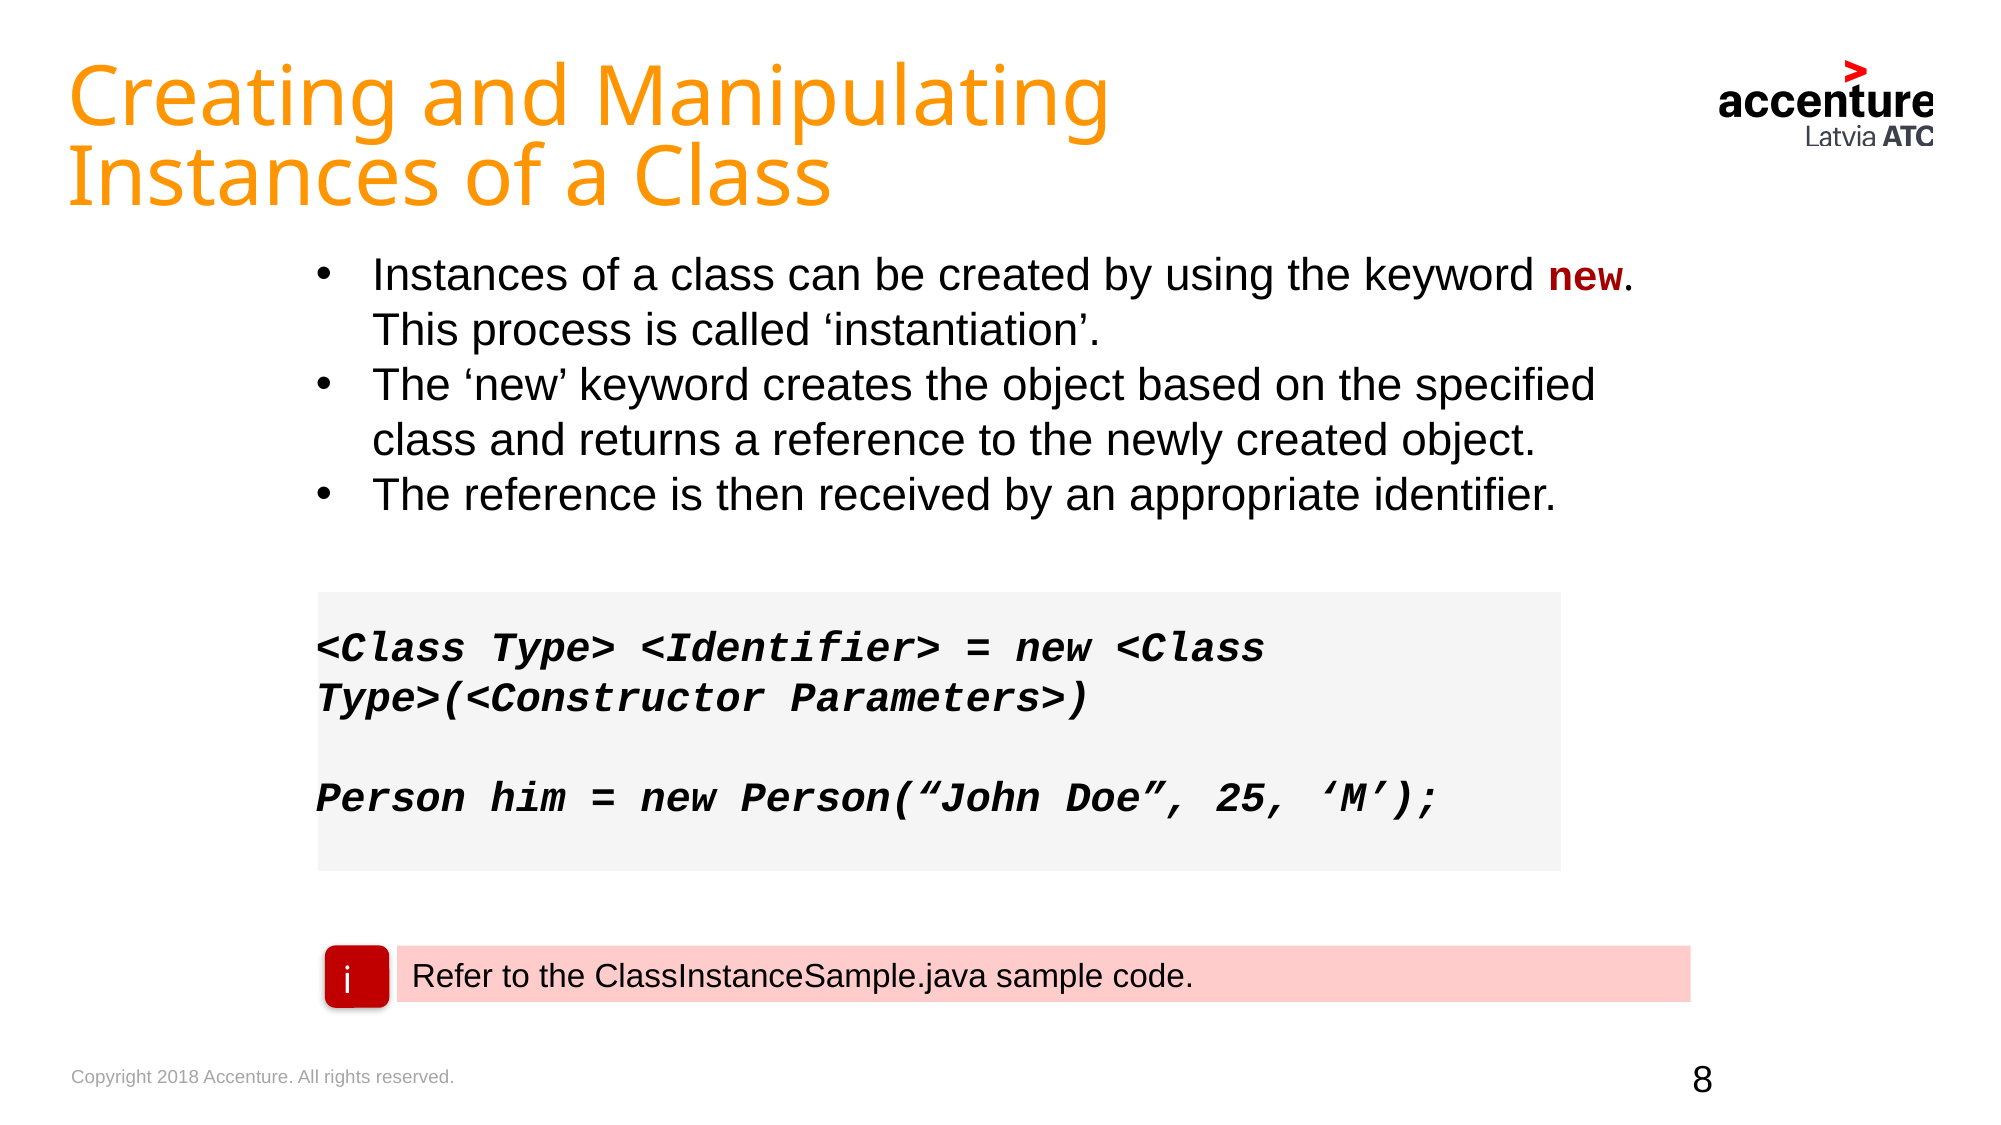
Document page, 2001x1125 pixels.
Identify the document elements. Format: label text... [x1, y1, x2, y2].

text_box i [324, 945, 390, 1008]
text_box Refer to the ClassInstanceSample.java sample code. [397, 945, 1691, 1002]
list Instances of a class can be created by using the keyword new. This process is called ‘instantiation’. The ‘new’ keyword creates the object based on the specified class and returns a reference to the newly created object. The reference is then received by an appropriate identifier. <Class Type> <Identifier> = new <Class Type>(<Constructor Parameters>) Person him = new Person(“John Doe”, 25, ‘M’); [301, 237, 1728, 1025]
text_box 8 [1449, 1062, 1728, 1107]
title Creating and Manipulating Instances of a Class [67, 61, 1316, 226]
